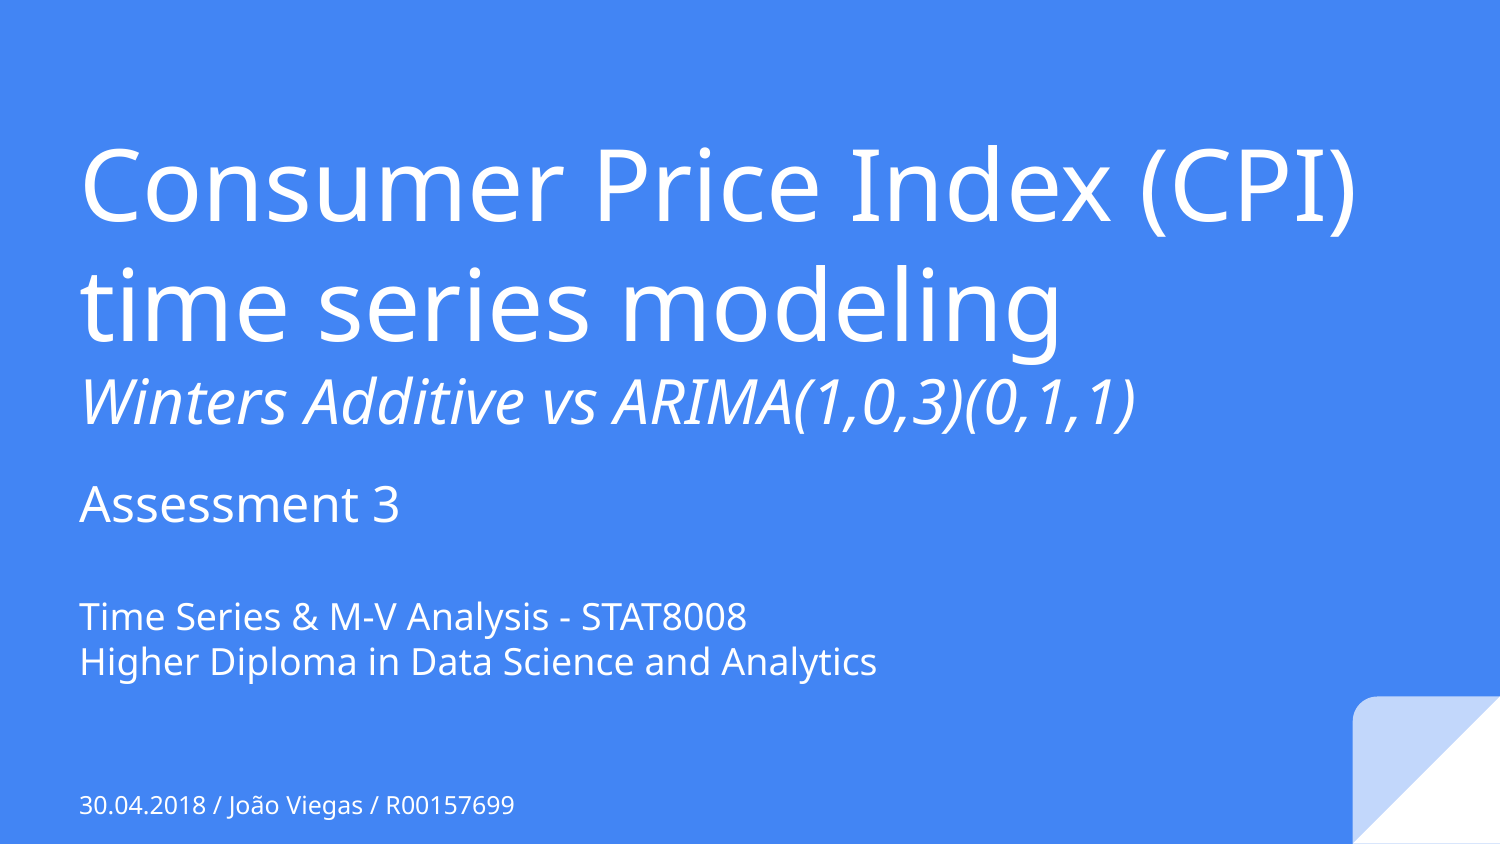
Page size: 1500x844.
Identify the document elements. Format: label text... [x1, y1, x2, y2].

subtitle Assessment 3 Time Series & M-V Analysis - STAT8008 Higher Diploma in Data Science and Analytics [64, 457, 1413, 622]
title Consumer Price Index (CPI) time series modeling Winters Additive vs ARIMA(1,0,3)(0,1,1) [64, 298, 1413, 452]
subtitle 30.04.2018 / João Viegas / R00157699 [64, 774, 1413, 826]
